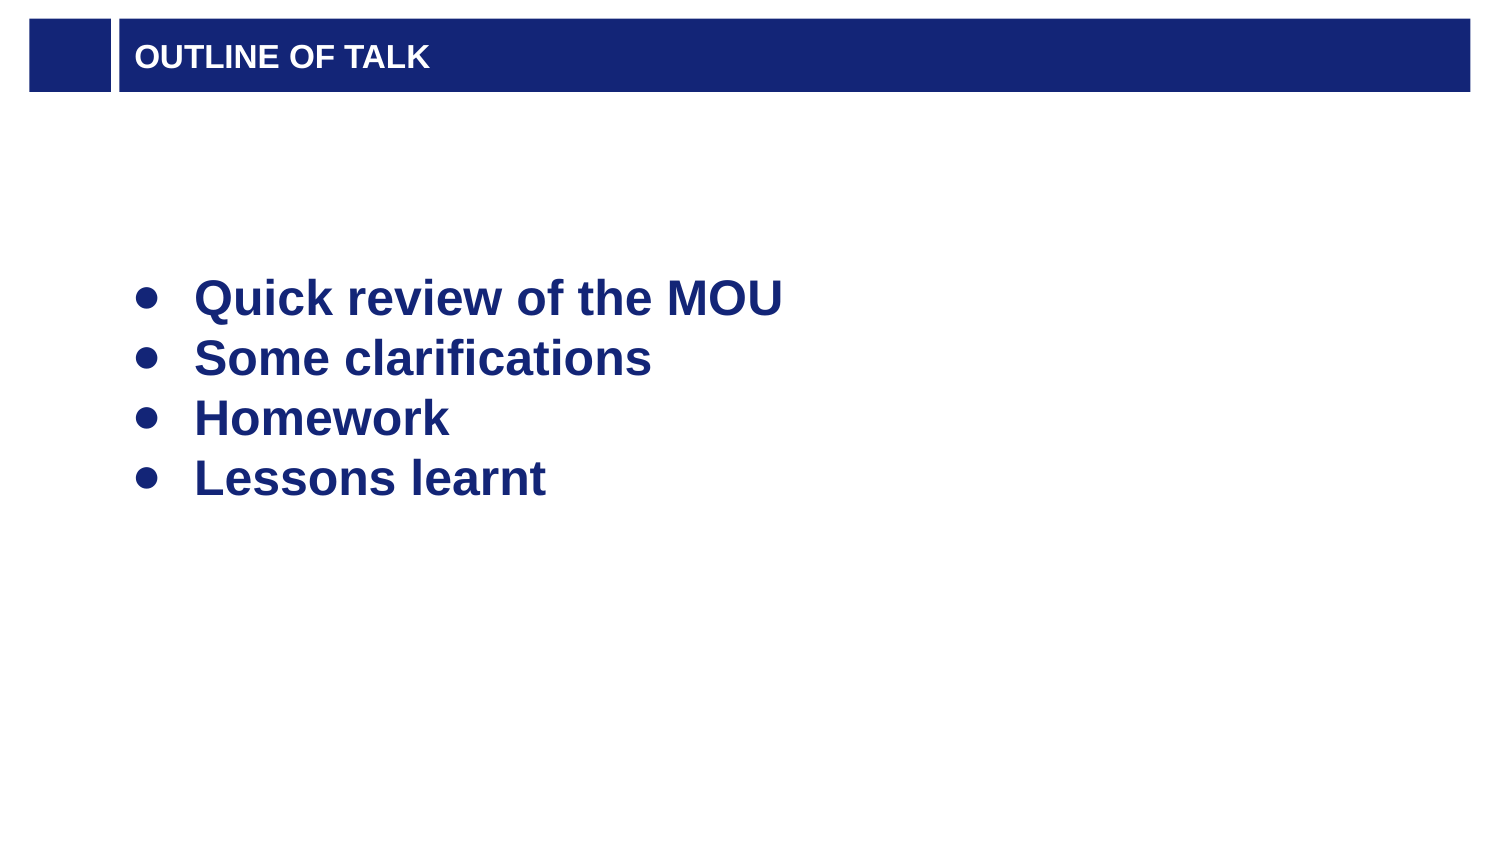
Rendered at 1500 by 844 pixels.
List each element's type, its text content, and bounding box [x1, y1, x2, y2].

title OUTLINE OF TALK [119, 18, 1471, 92]
text_box Quick review of the MOU Some clarifications Homework Lessons learnt [119, 118, 1471, 759]
